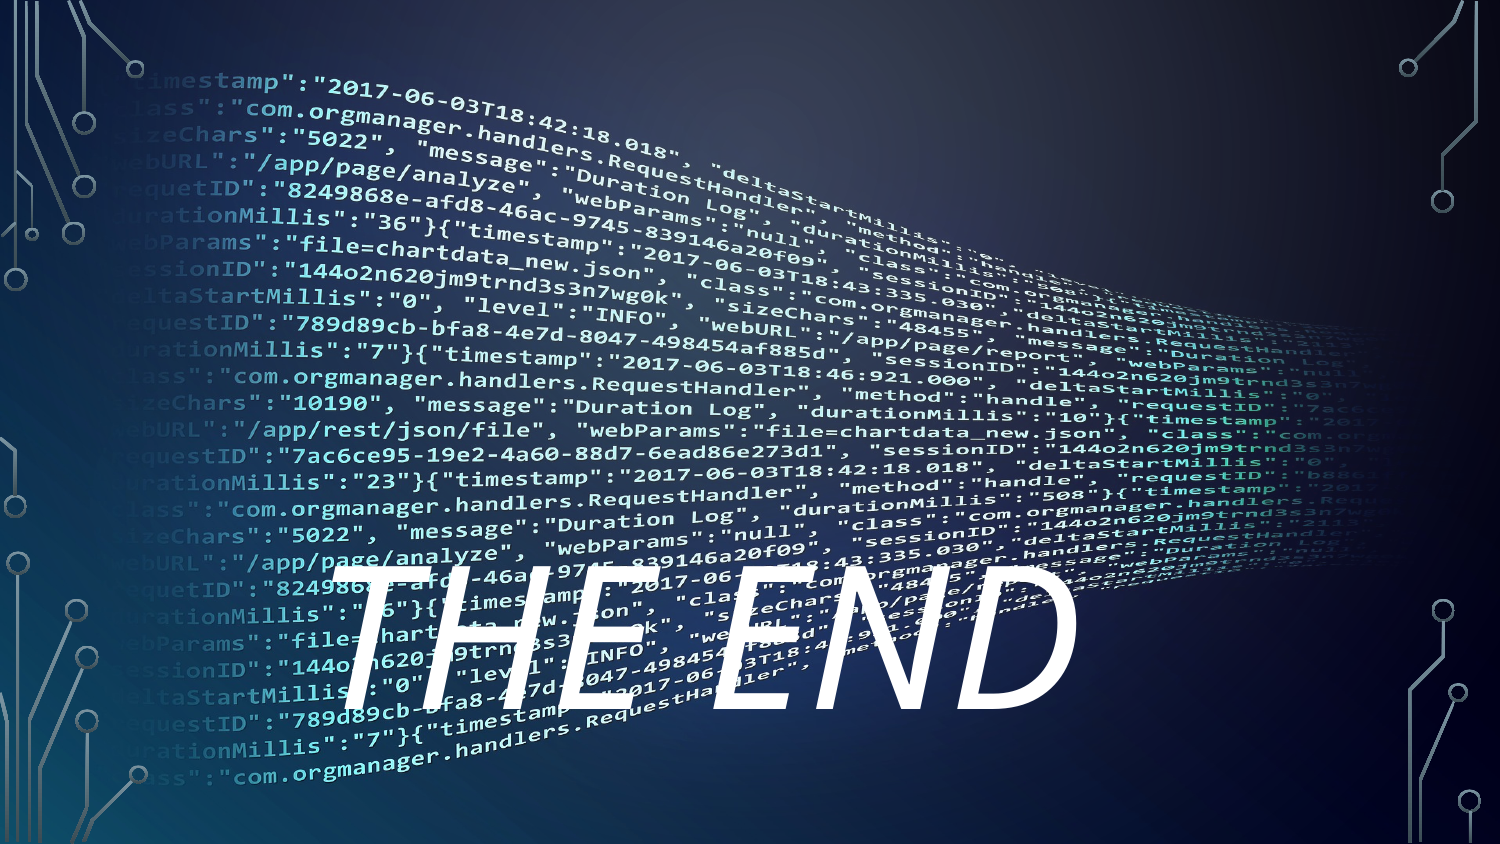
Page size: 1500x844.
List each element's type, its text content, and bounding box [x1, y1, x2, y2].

title The End [0, 478, 1398, 812]
